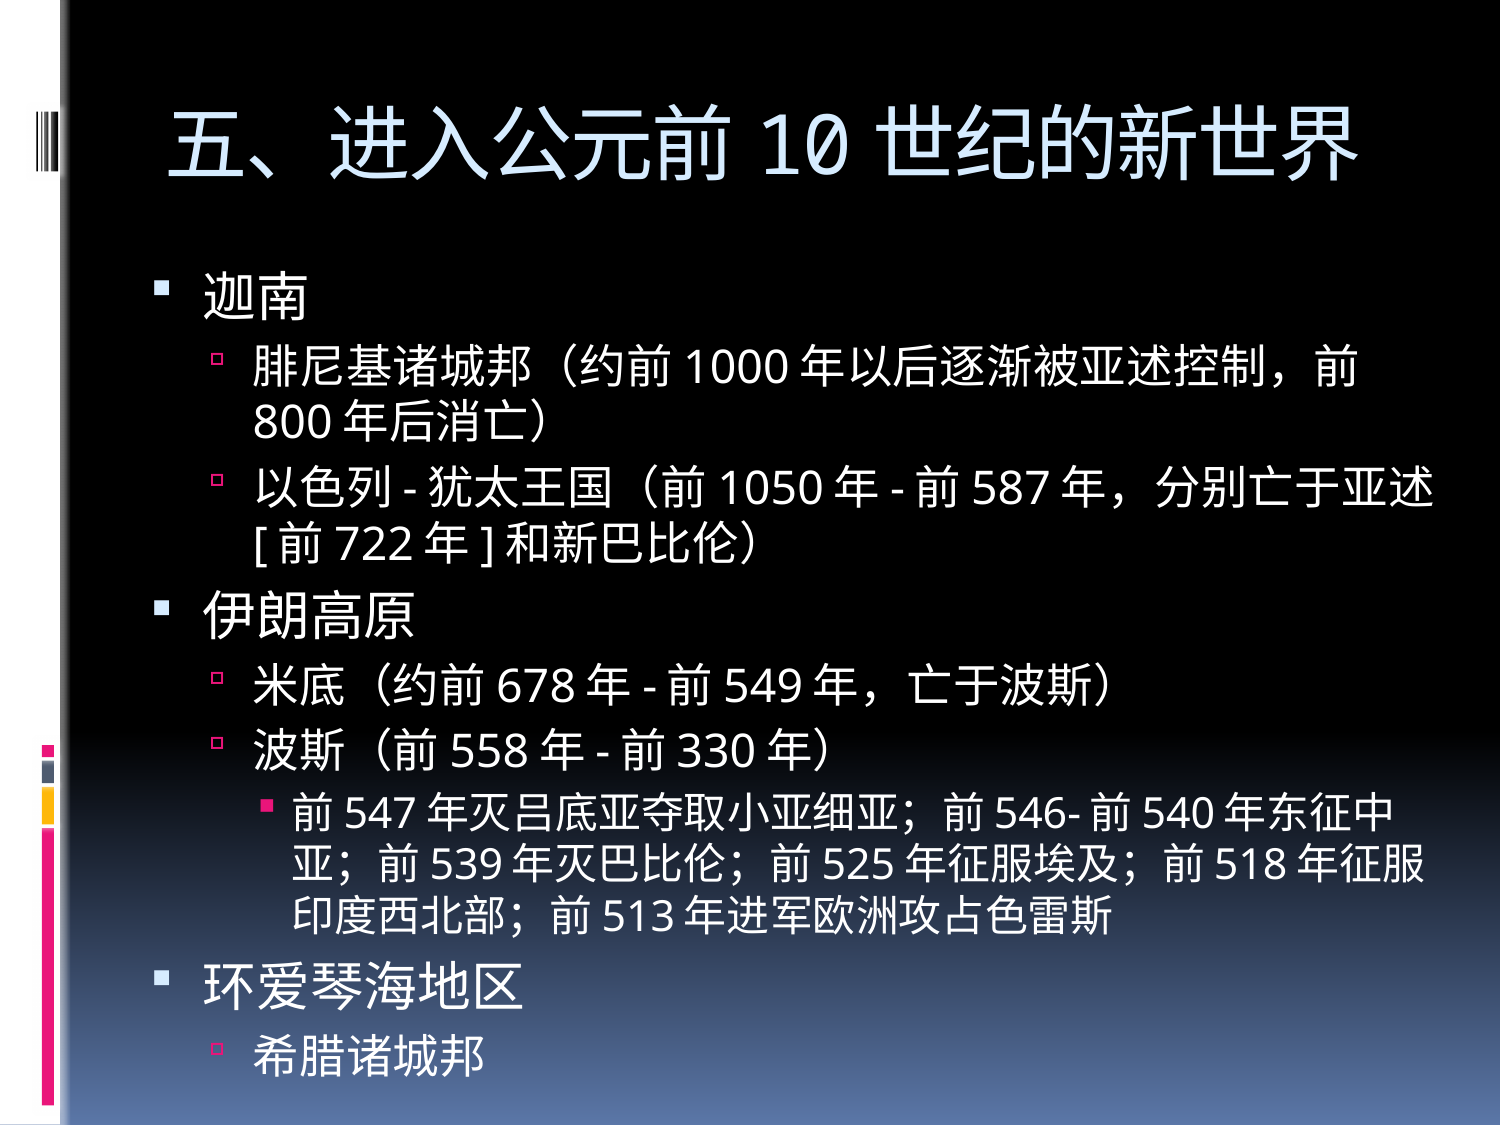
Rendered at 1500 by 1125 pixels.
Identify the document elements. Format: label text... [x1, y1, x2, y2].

title 五、进入公元前10世纪的新世界 [150, 83, 1425, 234]
list 迦南 腓尼基诸城邦（约前1000年以后逐渐被亚述控制，前800年后消亡） 以色列-犹太王国（前1050年-前587年，分别亡于亚述[前722年]和新巴比伦） 伊朗高原 米底（约前678年-前549年，亡于波斯） 波斯（前558年-前330年） 前547年灭吕底亚夺取小亚细亚；前546-前540年东征中亚；前539年灭巴比伦；前525年征服埃及；前518年征服印度西北部；前513年进军欧洲攻占色雷斯 环爱琴海地区 希腊诸城邦 [125, 255, 1450, 1094]
